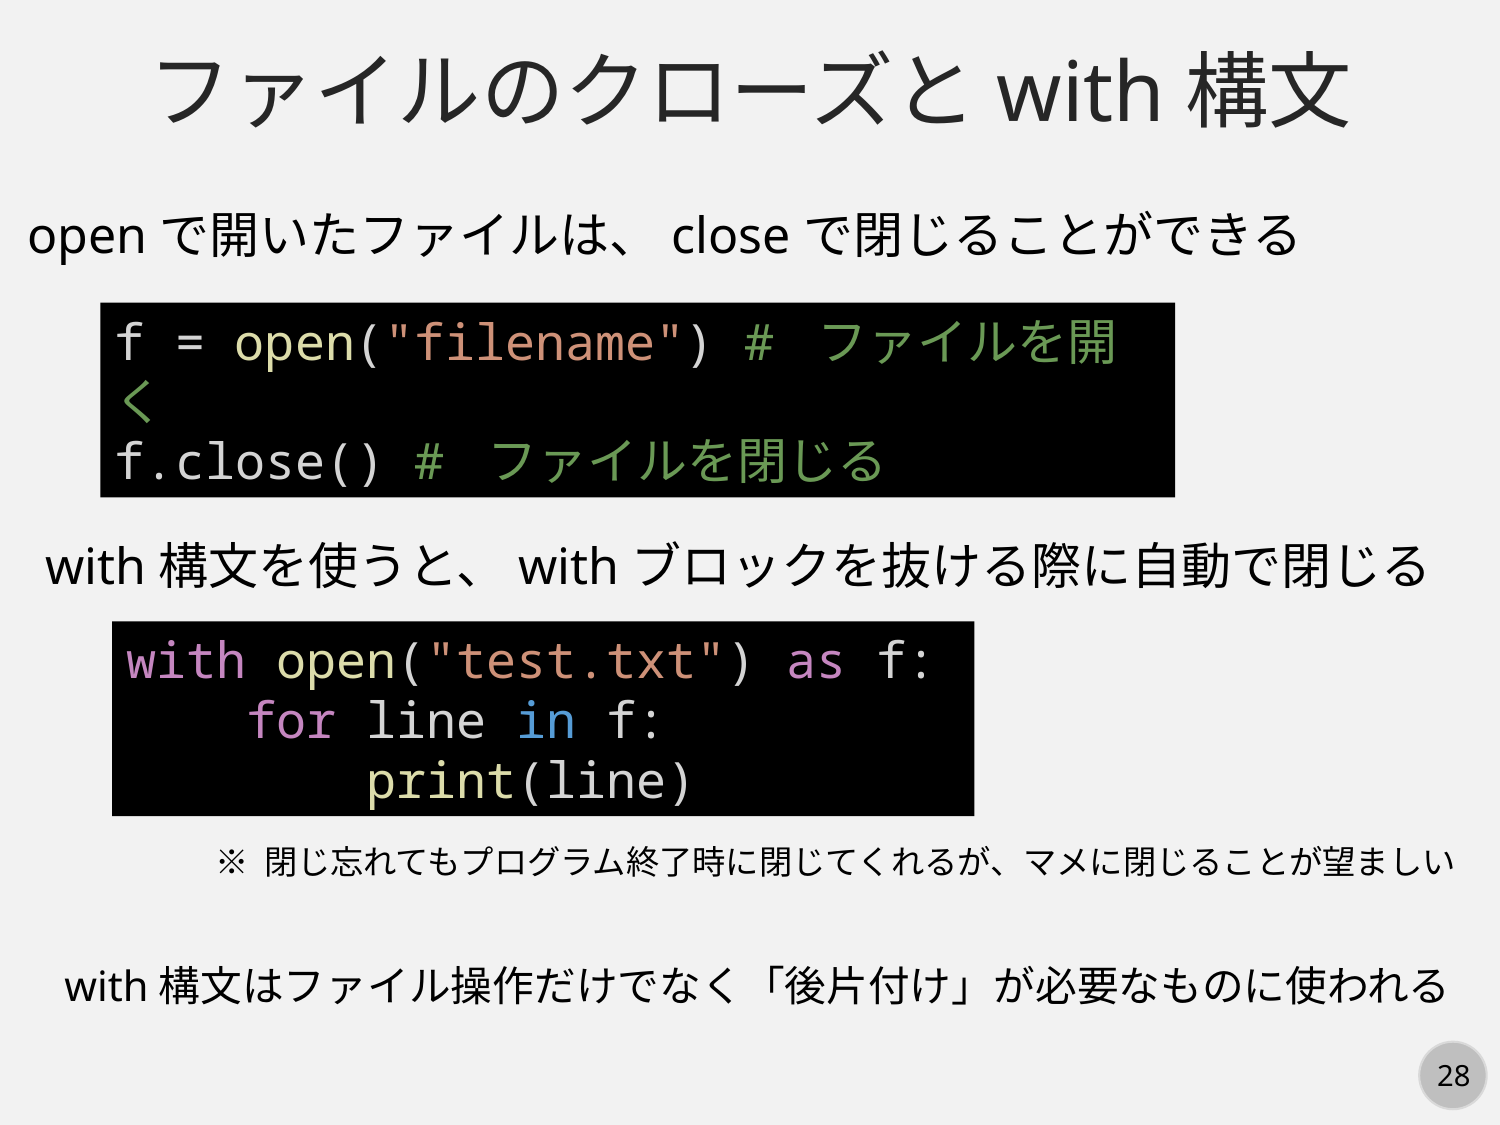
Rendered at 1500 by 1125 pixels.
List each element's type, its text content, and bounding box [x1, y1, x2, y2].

text_box with構文を使うと、withブロックを抜ける際に自動で閉じる [30, 527, 1447, 602]
text_box openで開いたファイルは、closeで閉じることができる [12, 196, 1317, 271]
list ファイルのクローズとwith構文 [0, 31, 1500, 155]
text_box with構文はファイル操作だけでなく「後片付け」が必要なものに使われる [49, 952, 1466, 1018]
text_box ※ 閉じ忘れてもプログラム終了時に閉じてくれるが、マメに閉じることが望ましい [200, 834, 1500, 889]
text_box f = open("filename") # ファイルを開く f.close() # ファイルを閉じる [100, 302, 1176, 498]
text_box with open("test.txt") as f: for line in f: print(line) [112, 621, 975, 817]
